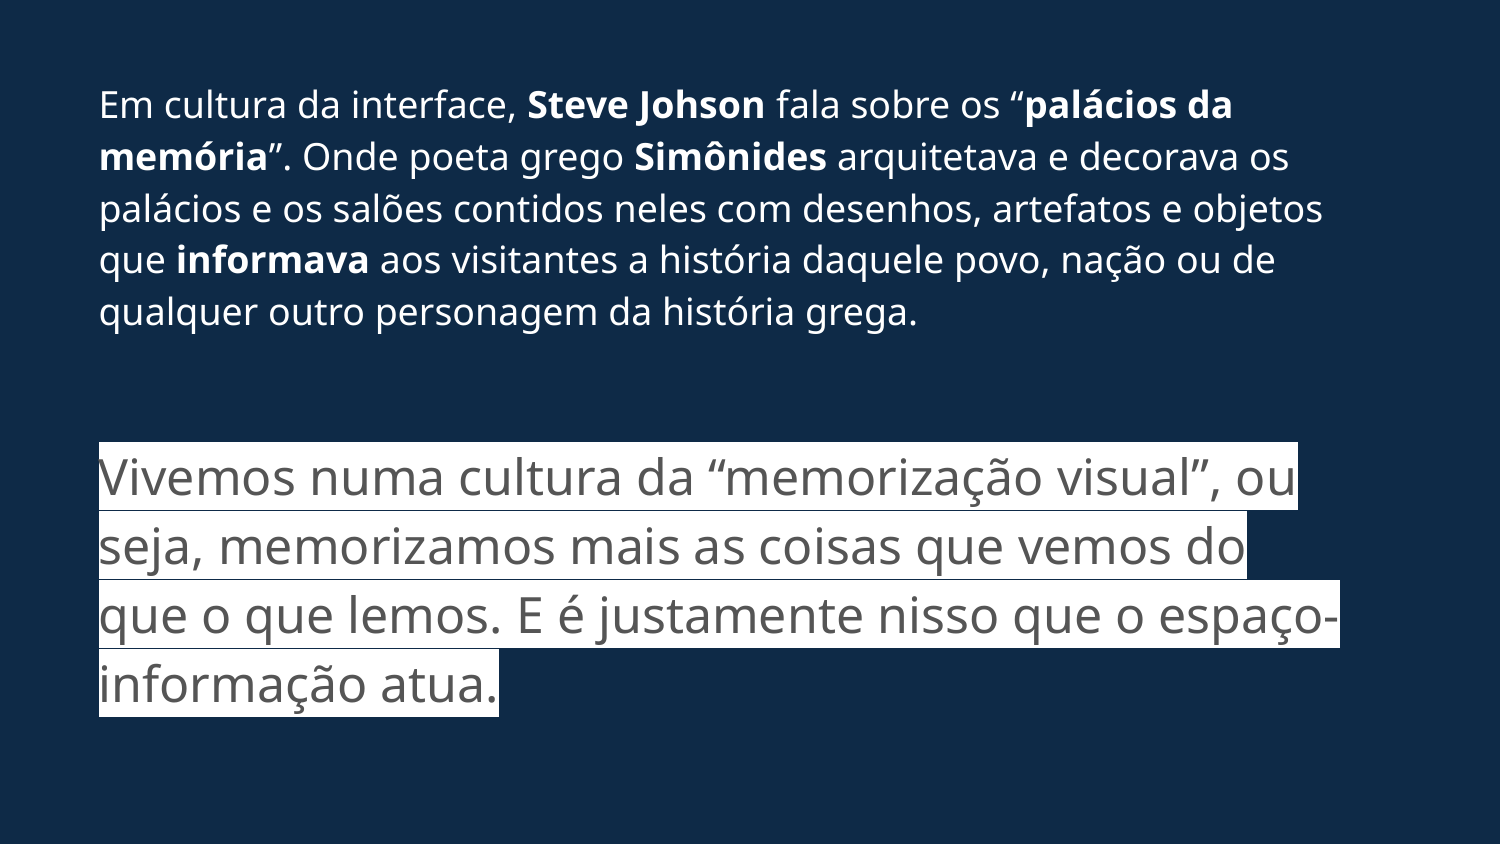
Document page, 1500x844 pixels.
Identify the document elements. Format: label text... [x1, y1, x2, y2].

list Em cultura da interface, Steve Johson fala sobre os “palácios da memória”. Onde poeta grego Simônides arquitetava e decorava os palácios e os salões contidos neles com desenhos, artefatos e objetos que informava aos visitantes a história daquele povo, nação ou de qualquer outro personagem da história grega. Vivemos numa cultura da “memorização visual”, ou seja, memorizamos mais as coisas que vemos do que o que lemos. E é justamente nisso que o espaço-informação atua. [83, 59, 1357, 697]
